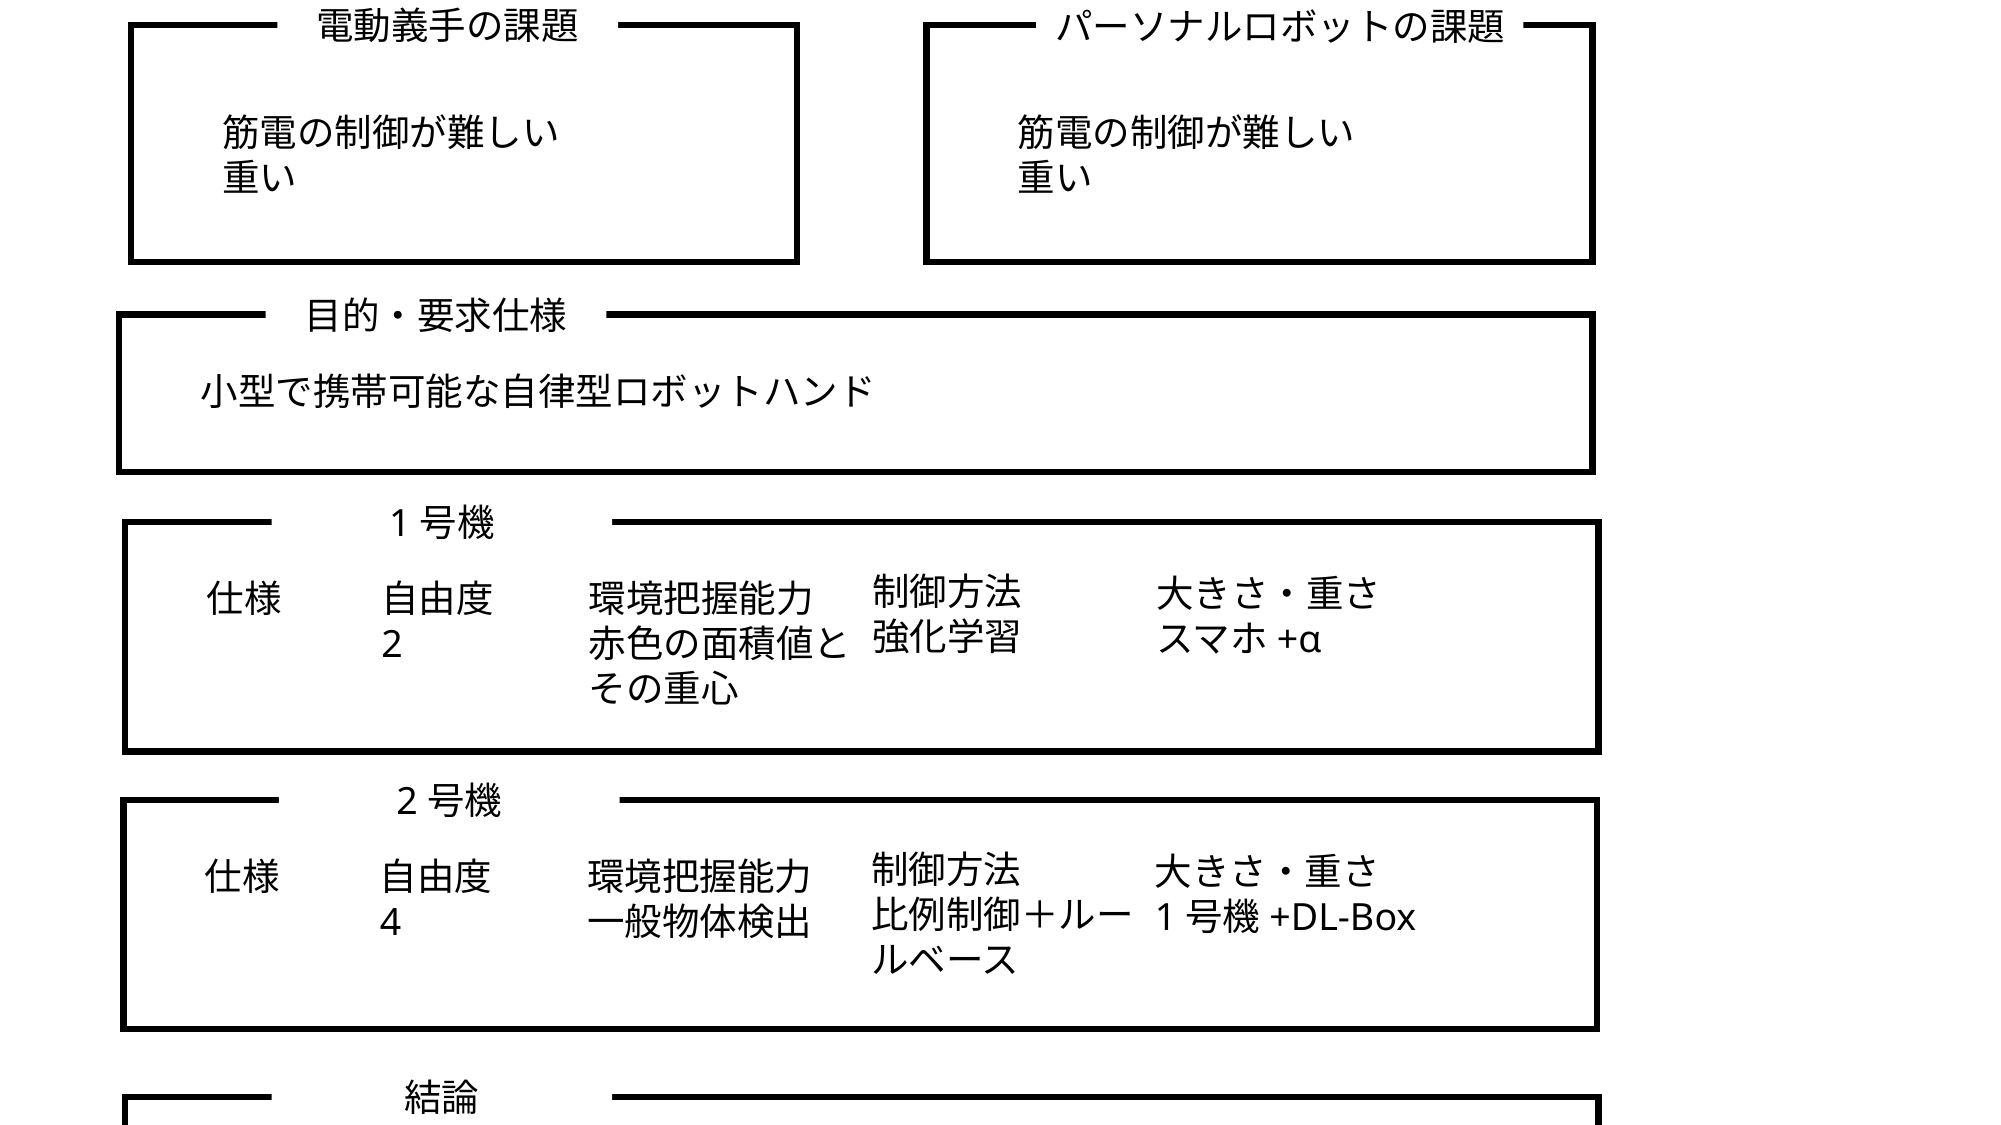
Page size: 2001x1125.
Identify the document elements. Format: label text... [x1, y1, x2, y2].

text_box 小型で携帯可能な自律型ロボットハンド [185, 360, 1190, 421]
text_box [124, 521, 1599, 752]
text_box [122, 799, 1598, 1030]
text_box 制御方法 強化学習 [857, 560, 1150, 666]
text_box 仕様 [191, 567, 331, 628]
text_box 環境把握能力 一般物体検出 [572, 845, 856, 951]
text_box 2号機 [278, 769, 620, 830]
text_box 大きさ・重さ 1号機+DL-Box [1140, 840, 1433, 946]
text_box 環境把握能力 赤色の面積値とその重心 [573, 567, 867, 718]
text_box 仕様 [190, 845, 330, 906]
text_box 自由度 2 [366, 567, 553, 673]
text_box [925, 24, 1594, 263]
text_box [124, 1096, 271, 1125]
text_box 制御方法 比例制御＋ルールベース [856, 838, 1149, 989]
text_box 筋電の制御が難しい 重い [1003, 101, 1484, 206]
text_box [613, 1096, 1599, 1125]
text_box 電動義手の課題 [277, 0, 619, 55]
text_box 筋電の制御が難しい 重い [207, 101, 688, 206]
text_box 目的・要求仕様 [265, 284, 607, 344]
text_box [118, 314, 1594, 473]
text_box 自由度 4 [365, 845, 552, 951]
text_box 1号機 [271, 491, 613, 552]
text_box パーソナルロボットの課題 [1036, 0, 1524, 56]
text_box [130, 24, 798, 263]
text_box 大きさ・重さ スマホ+α [1141, 562, 1434, 668]
text_box 結論 [271, 1066, 613, 1125]
